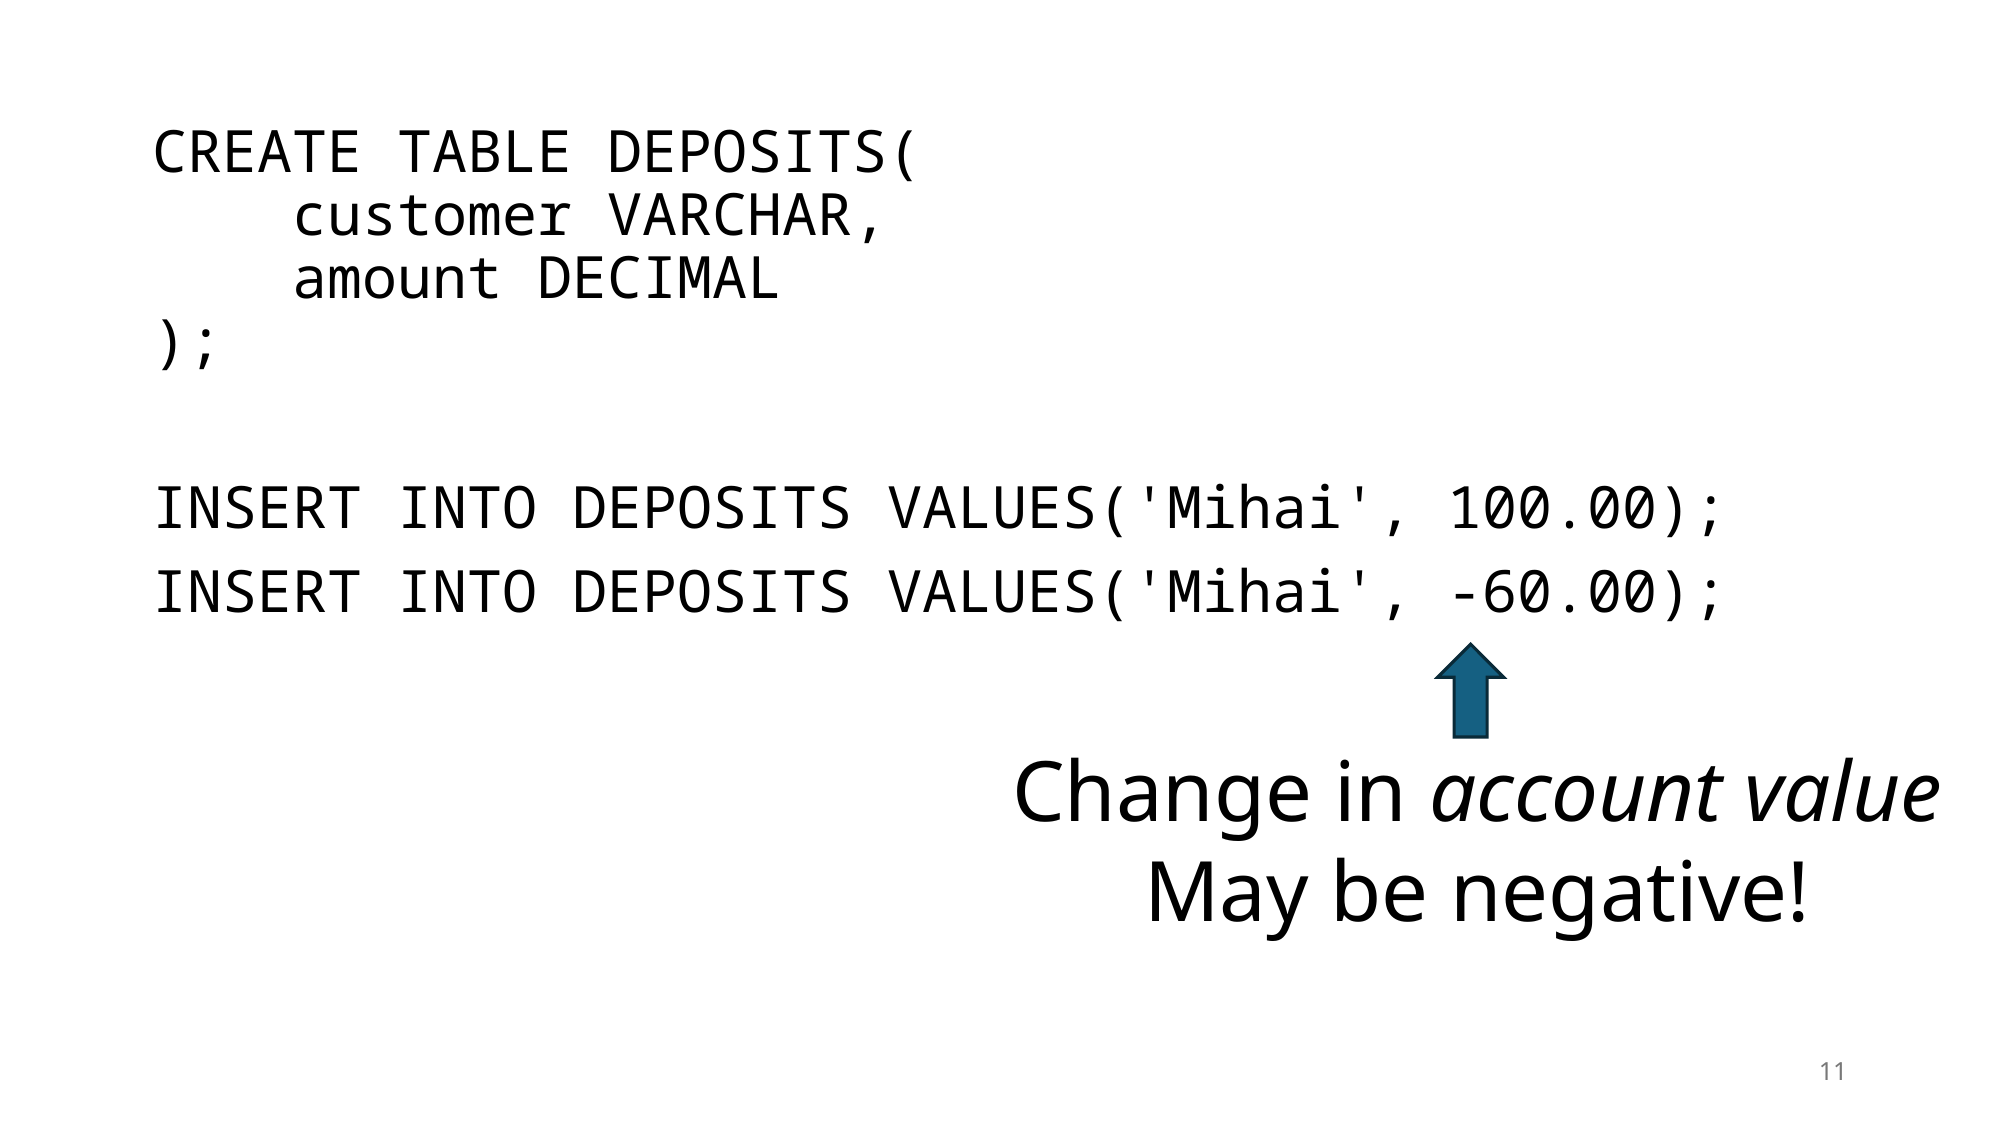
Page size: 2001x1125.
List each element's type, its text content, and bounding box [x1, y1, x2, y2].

list CREATE TABLE DEPOSITS( customer VARCHAR, amount DECIMAL ); INSERT INTO DEPOSITS VALUES('Mihai', 100.00); INSERT INTO DEPOSITS VALUES('Mihai', -60.00); [137, 114, 1863, 1072]
text_box Change in account value May be negative! [964, 730, 1991, 946]
slide_number 11 [1412, 1042, 1863, 1103]
text_box [1433, 641, 1508, 730]
